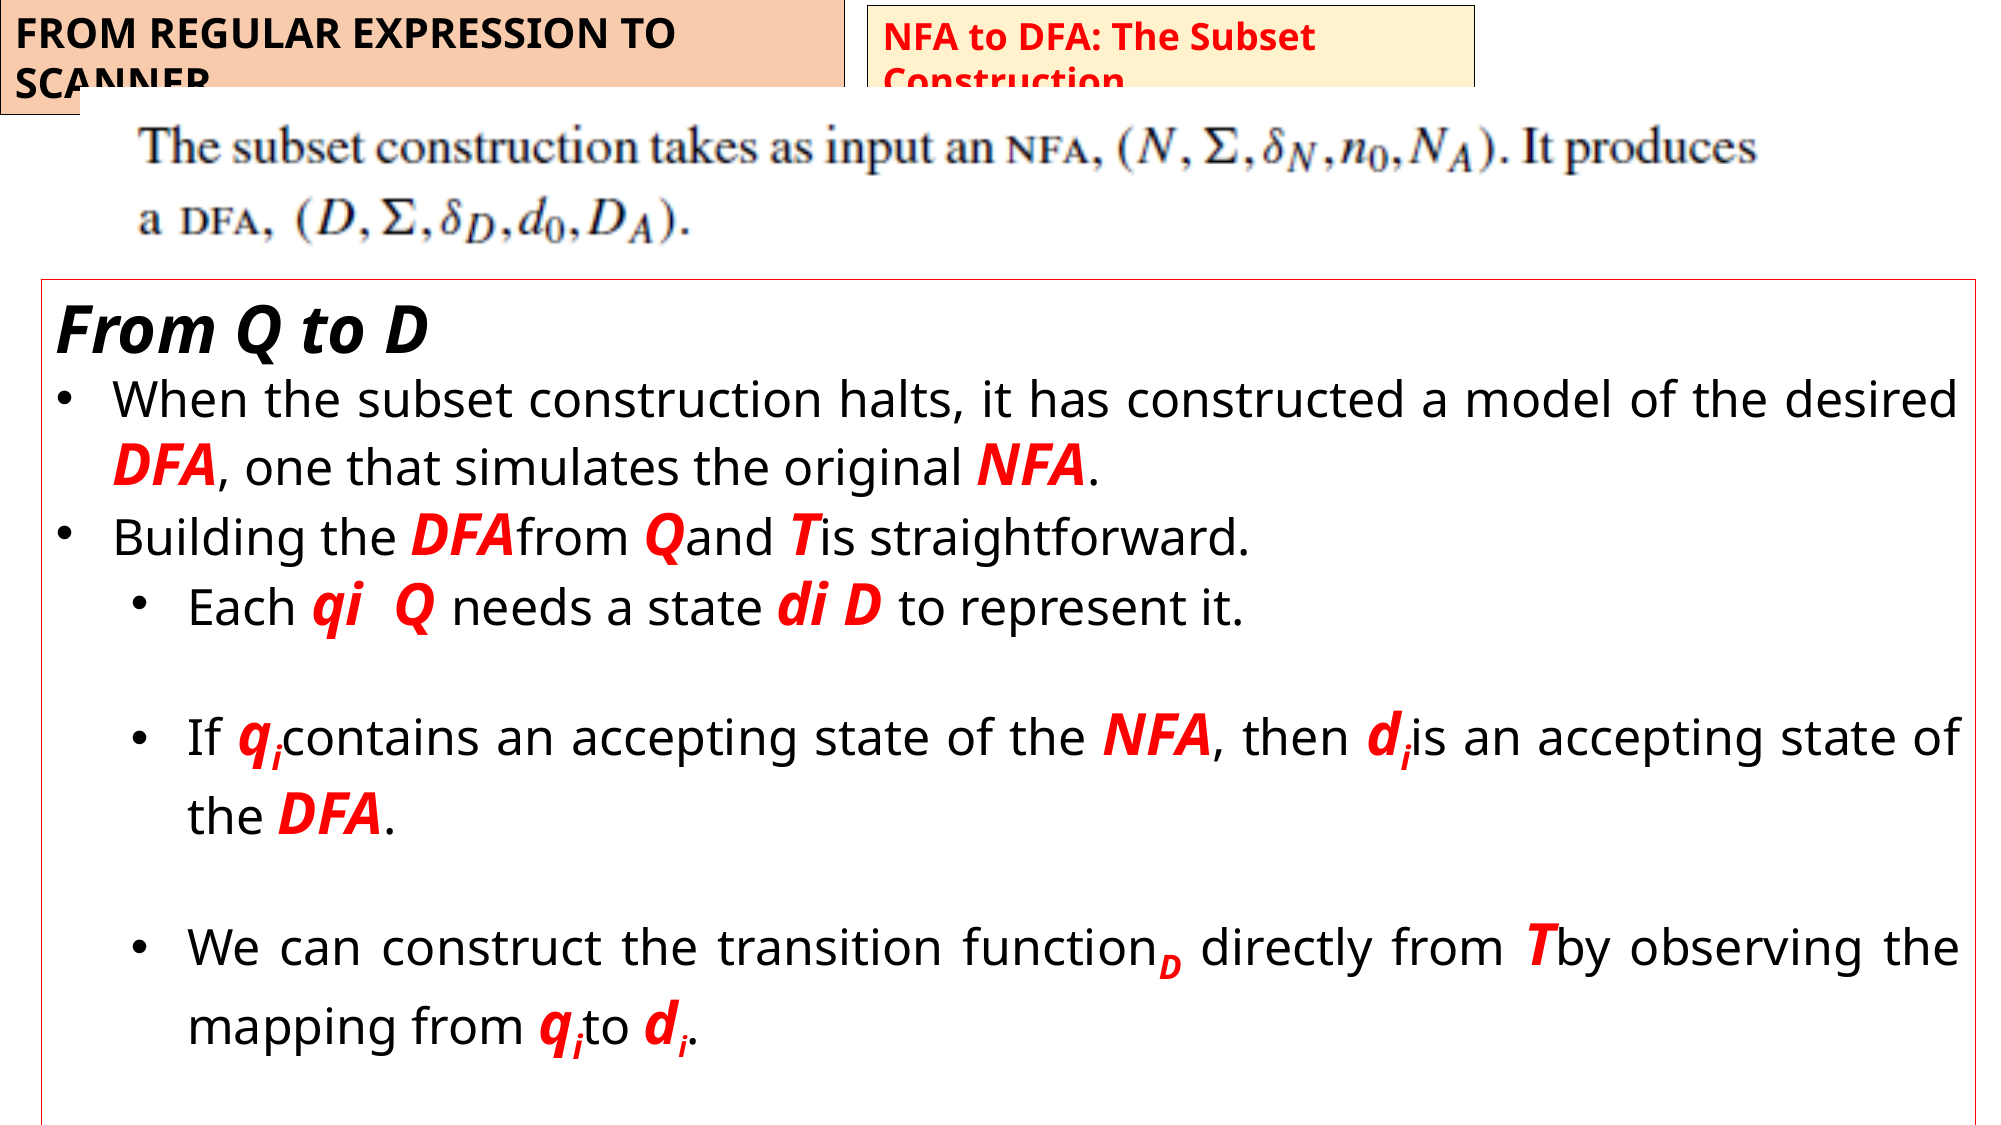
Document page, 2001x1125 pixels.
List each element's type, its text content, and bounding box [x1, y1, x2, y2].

text_box NFA to DFA: The Subset Construction [867, 5, 1475, 87]
text_box FROM REGULAR EXPRESSION TO SCANNER [0, 0, 845, 115]
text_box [80, 87, 1791, 259]
